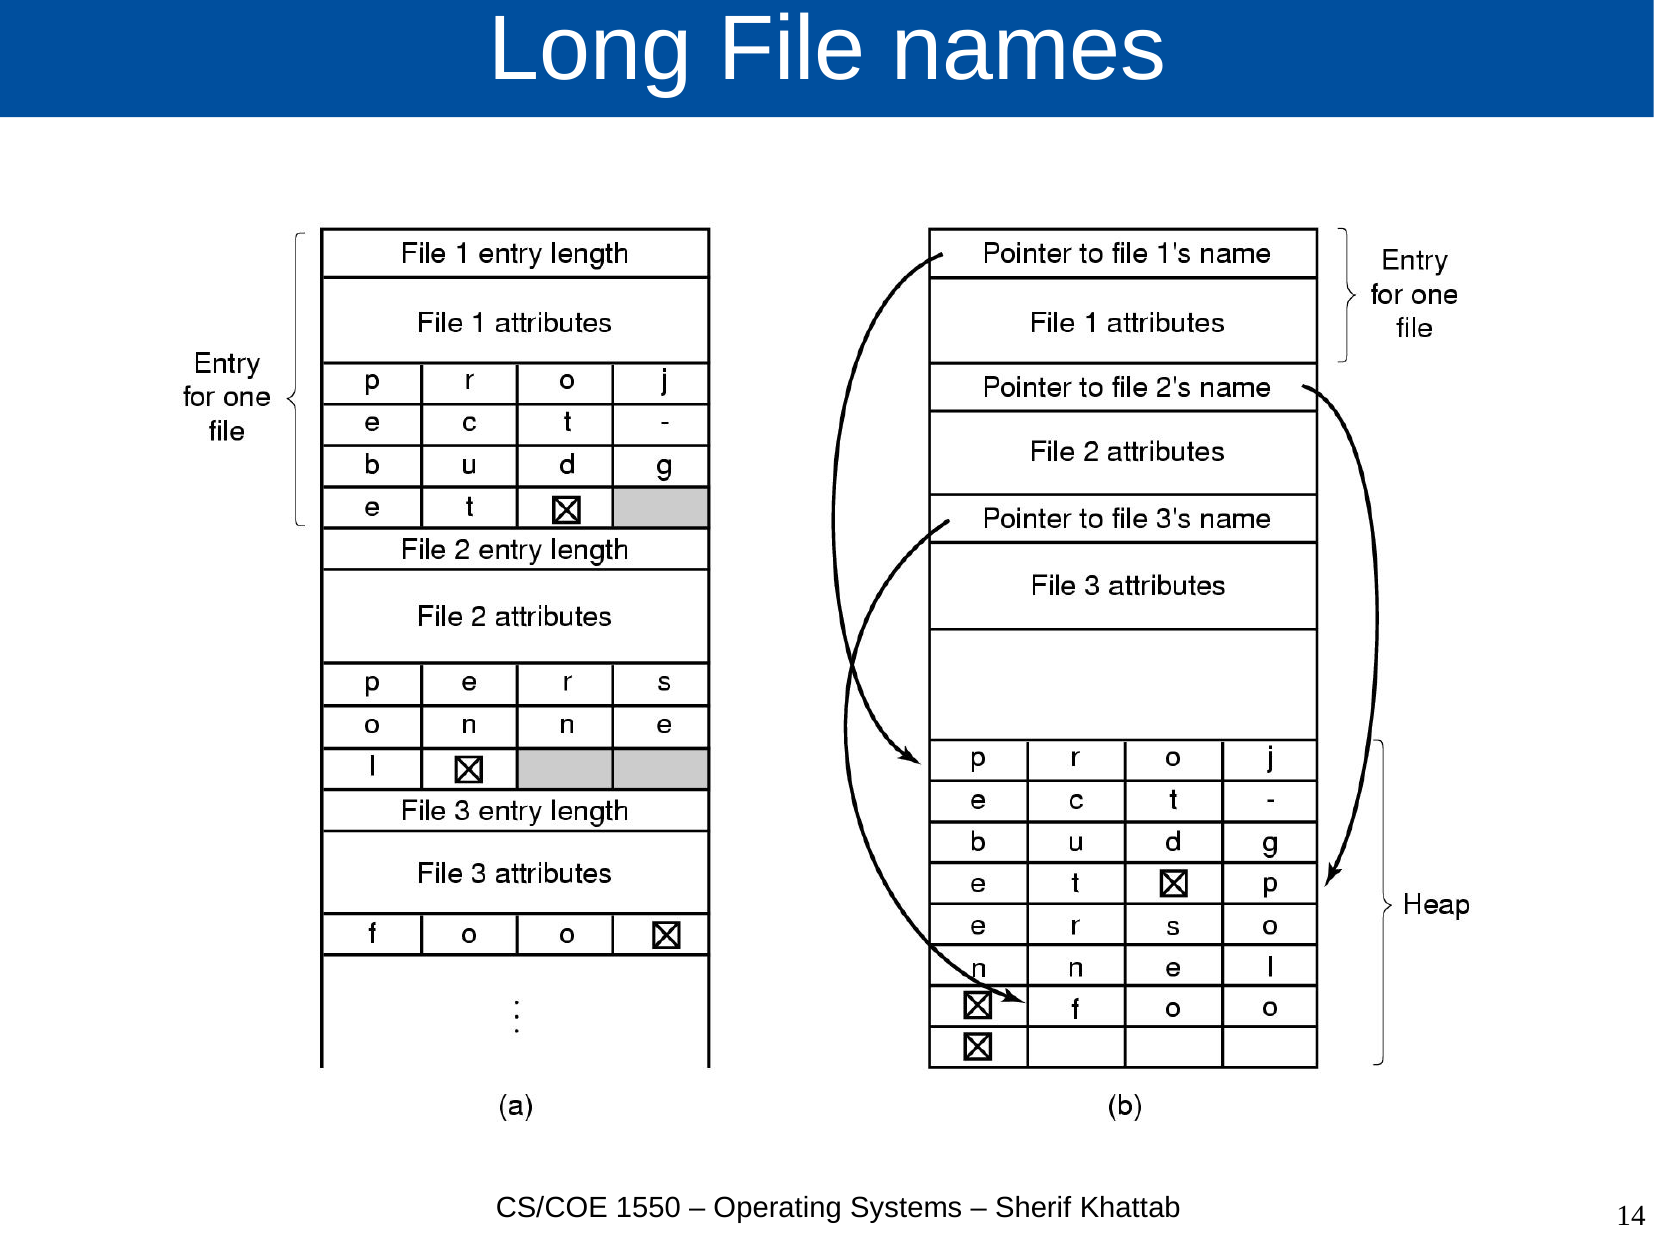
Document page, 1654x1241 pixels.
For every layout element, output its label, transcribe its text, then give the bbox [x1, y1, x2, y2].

slide_number 14 [1265, 1198, 1647, 1241]
footer CS/COE 1550 – Operating Systems – Sherif Khattab [460, 1190, 1217, 1241]
title Long File names [0, 0, 1654, 118]
picture [178, 220, 1475, 1124]
